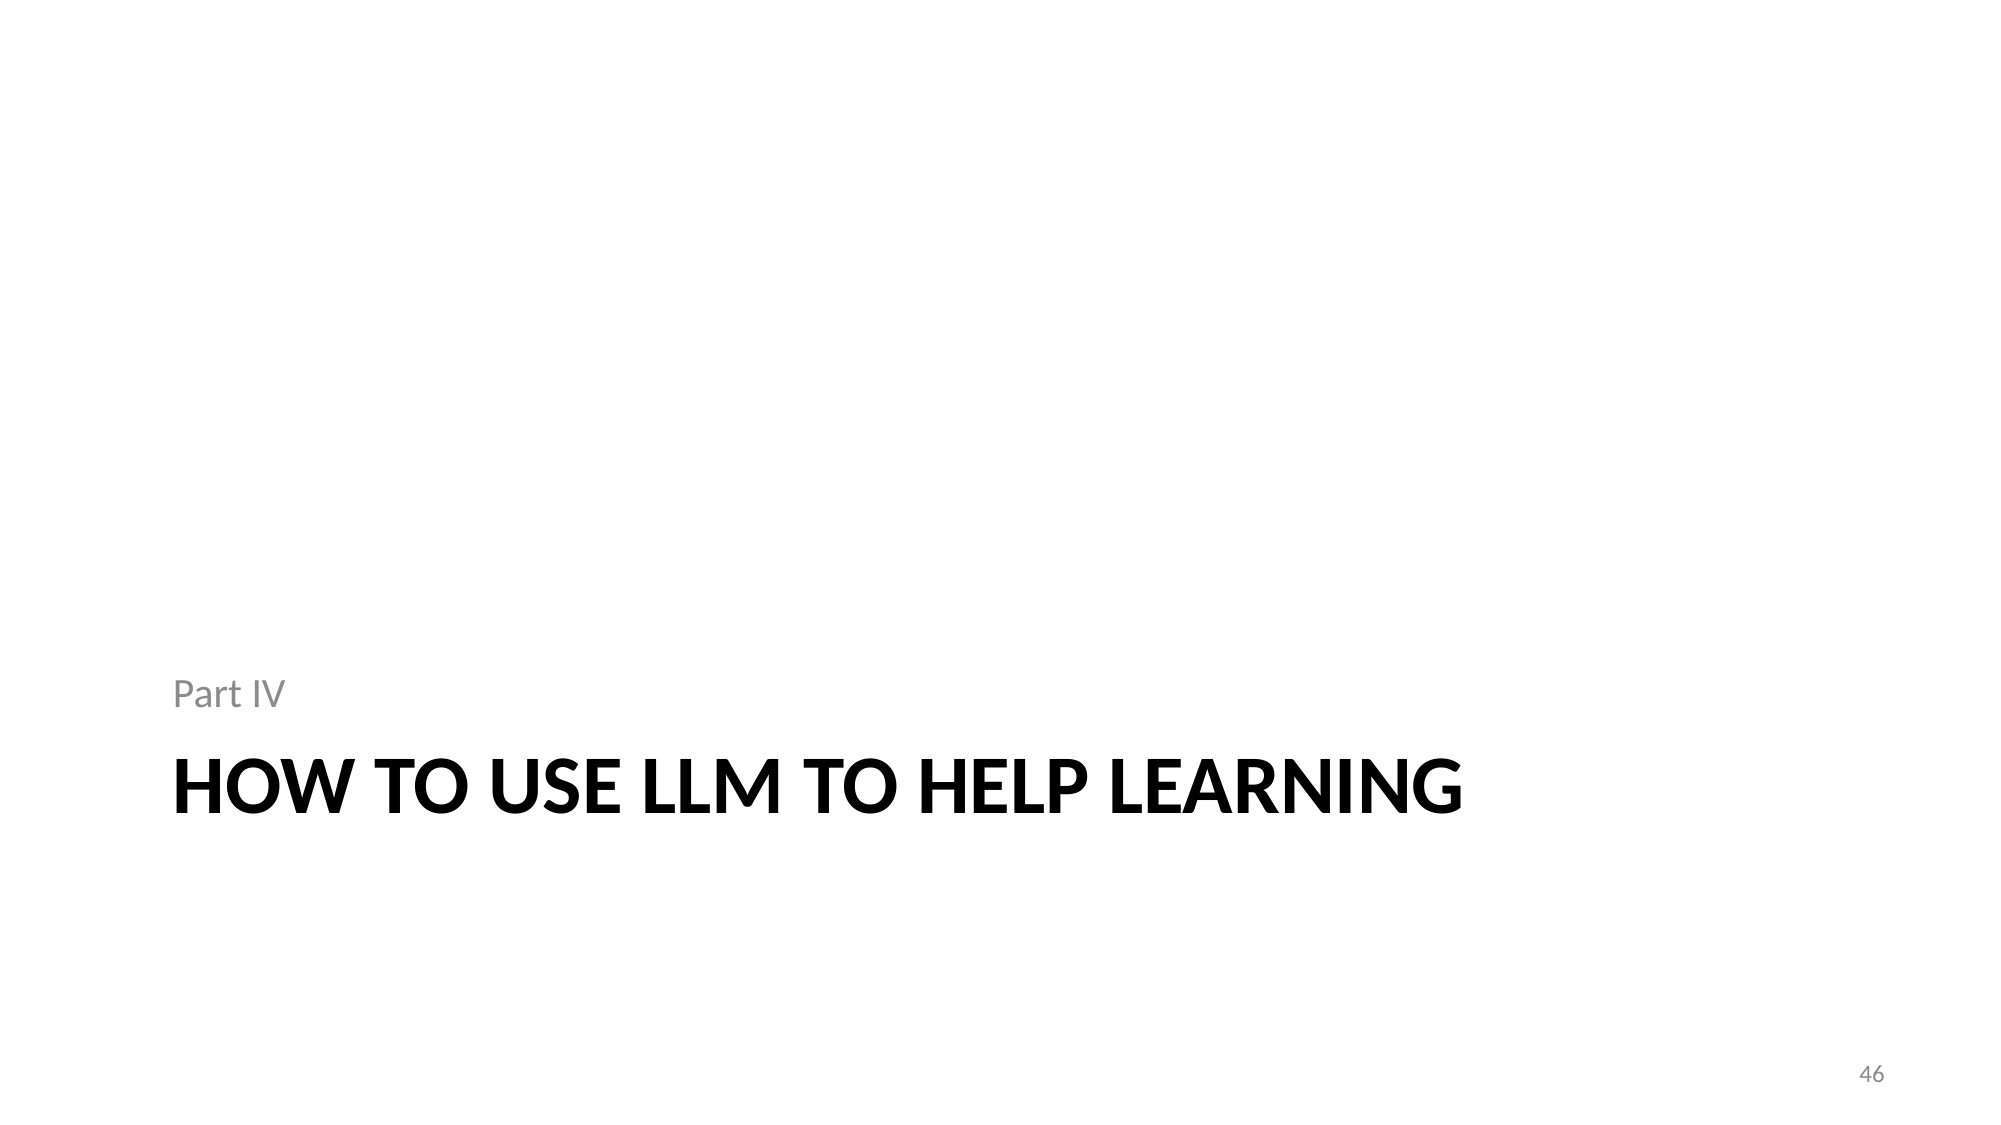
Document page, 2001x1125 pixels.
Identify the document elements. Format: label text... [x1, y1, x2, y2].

title How to use LLM to Help Learning [157, 723, 1858, 947]
slide_number 46 [1433, 1042, 1900, 1103]
list Part IV [157, 476, 1858, 723]
